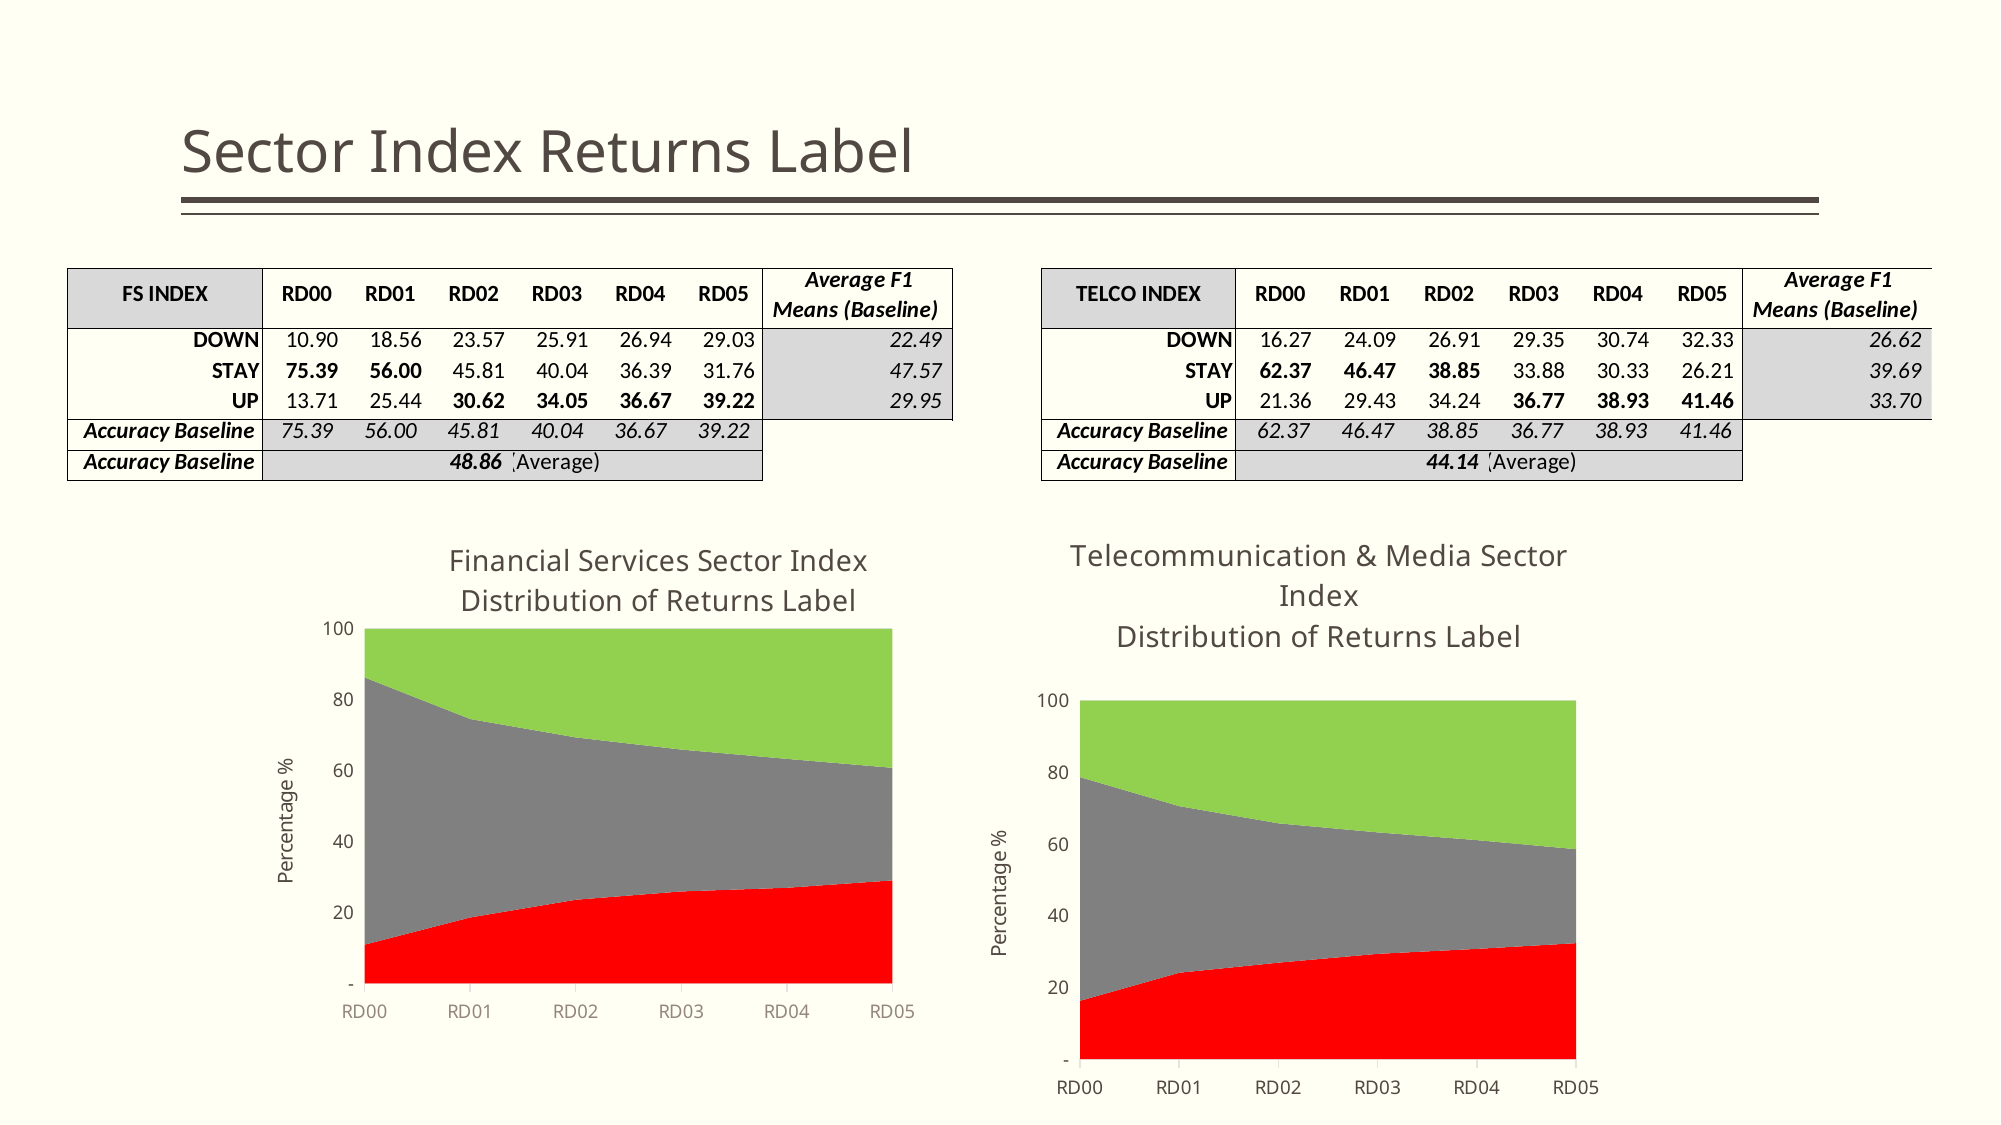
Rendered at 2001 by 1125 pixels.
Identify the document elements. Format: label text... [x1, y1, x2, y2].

chart [262, 515, 921, 1113]
picture [67, 267, 1933, 482]
title Sector Index Returns Label [181, 12, 1819, 193]
chart [951, 515, 1618, 1113]
